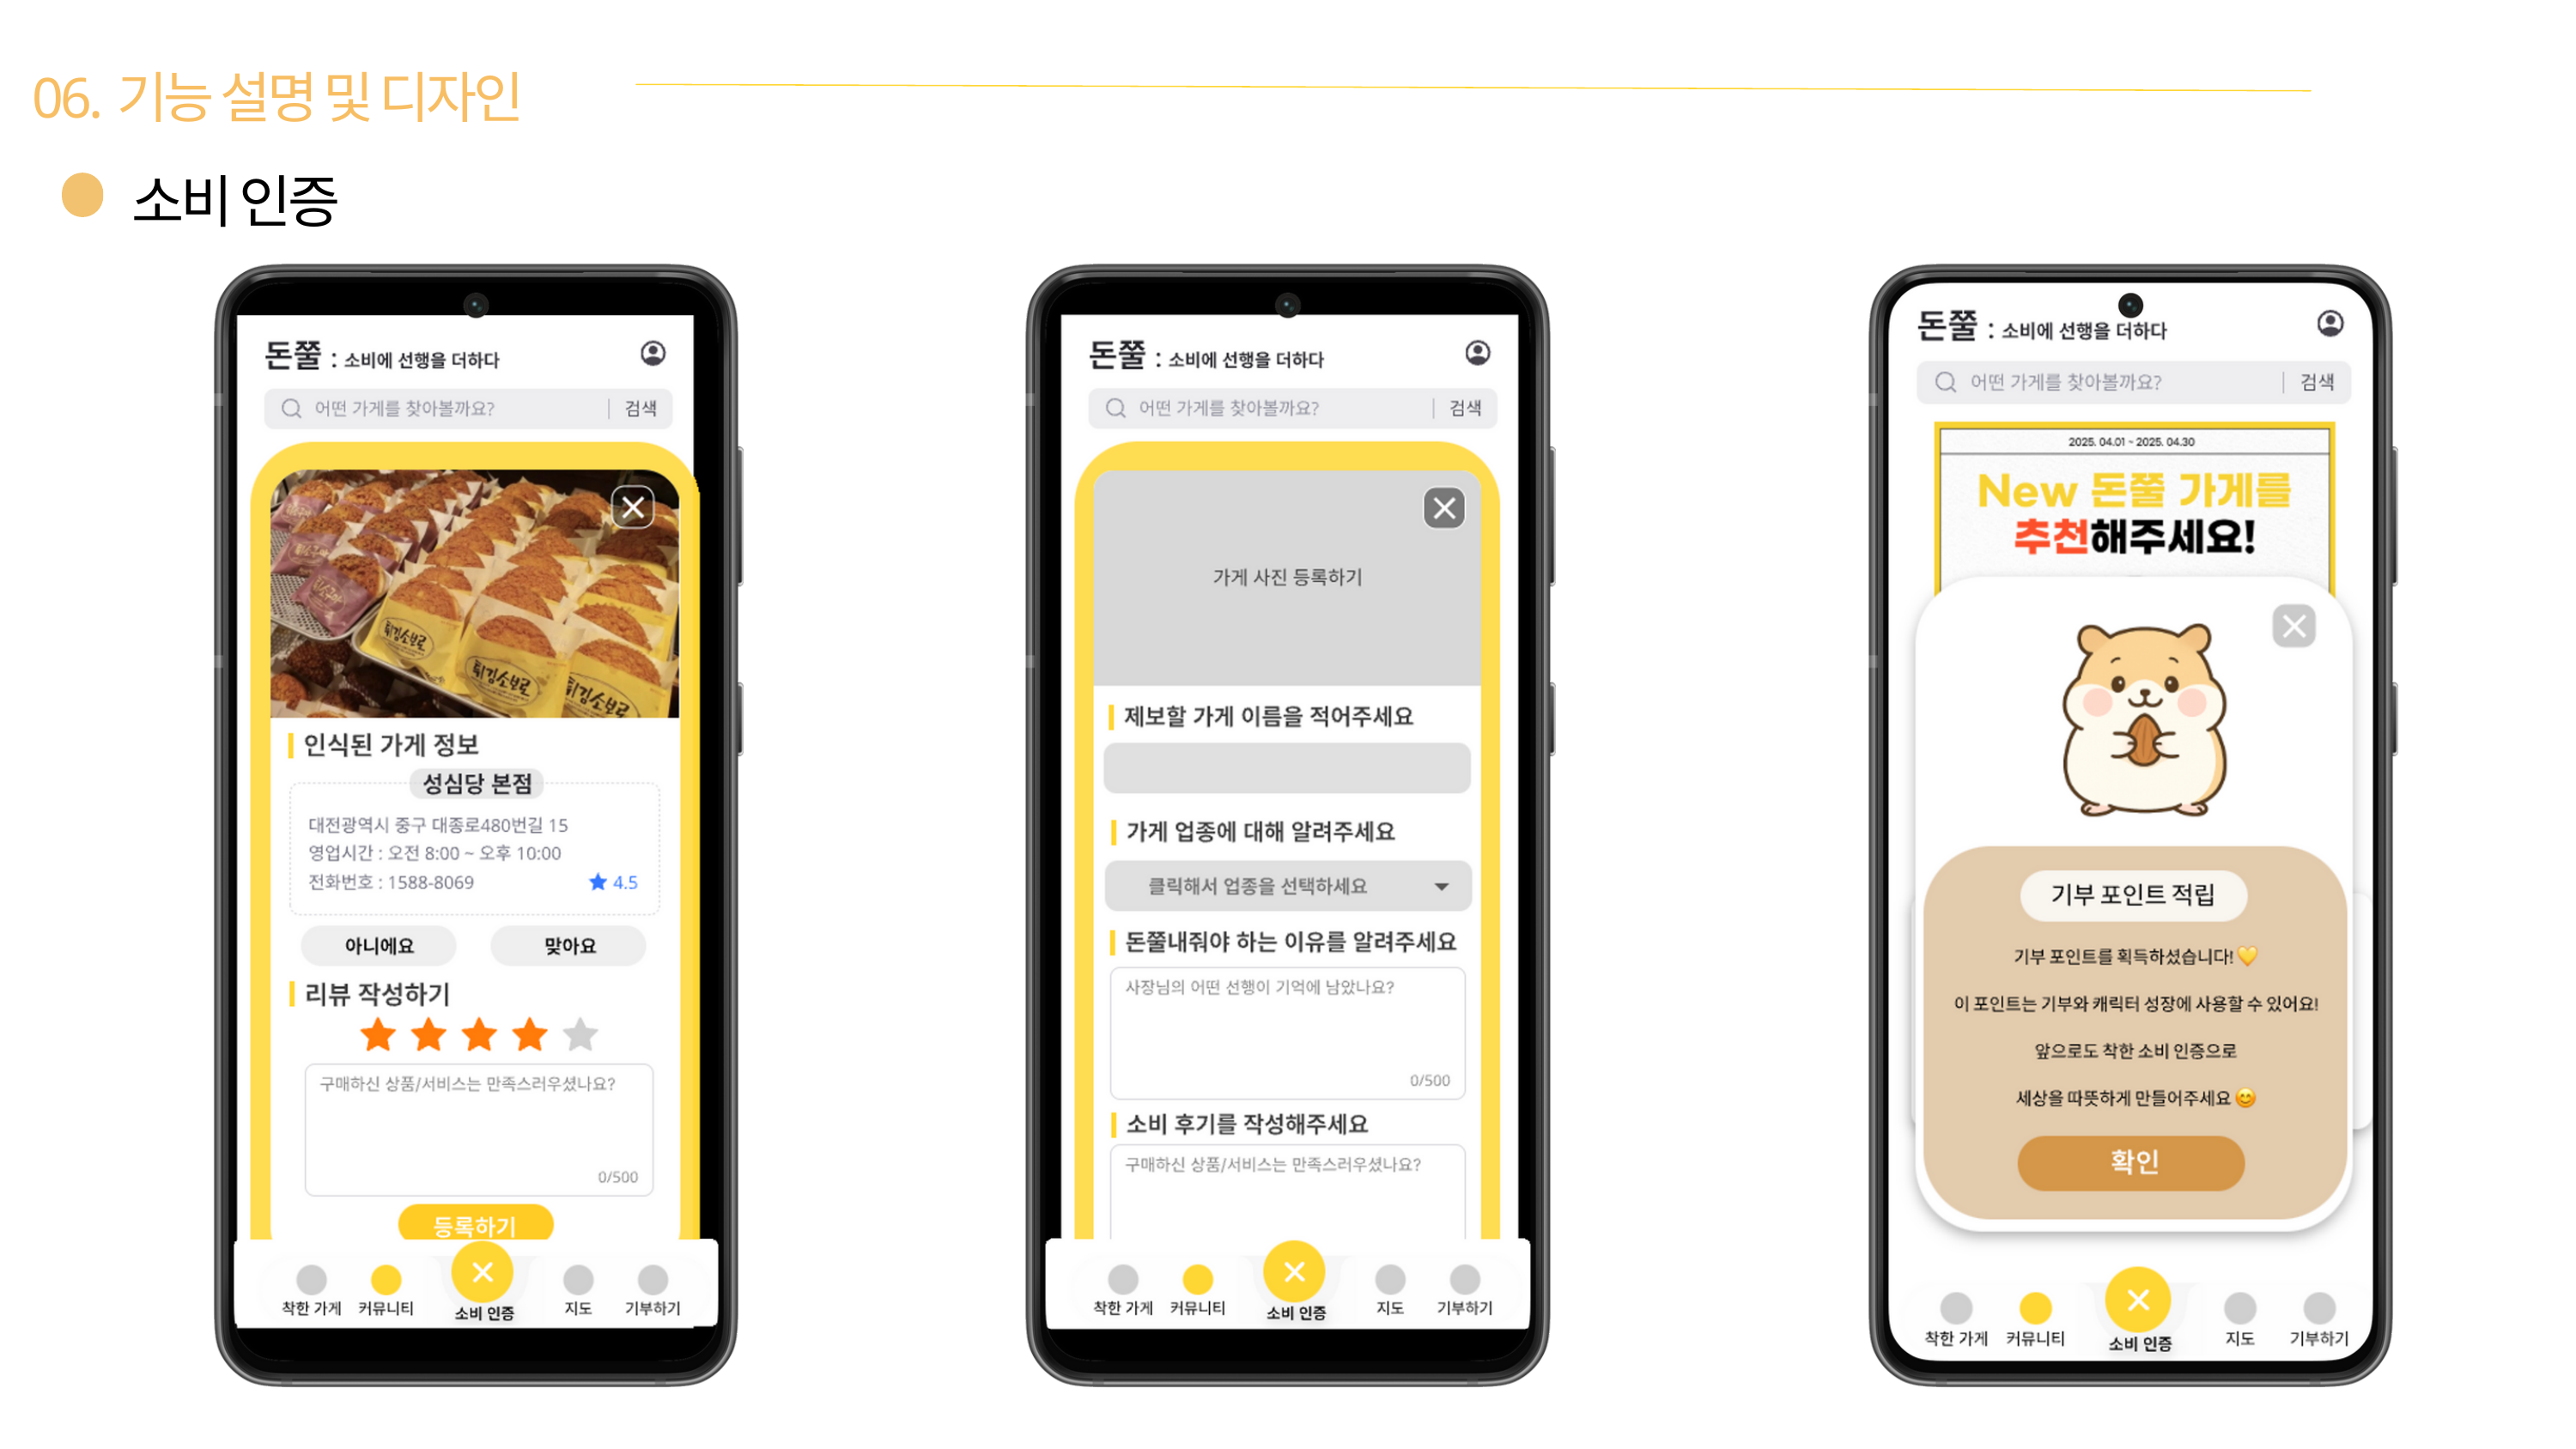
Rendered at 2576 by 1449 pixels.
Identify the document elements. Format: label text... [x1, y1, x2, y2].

text_box [144, 236, 808, 1449]
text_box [61, 161, 1230, 229]
text_box [1799, 195, 2463, 1449]
text_box 06.기능 설명 및 디자인 [32, 52, 574, 130]
text_box [956, 195, 1619, 1449]
